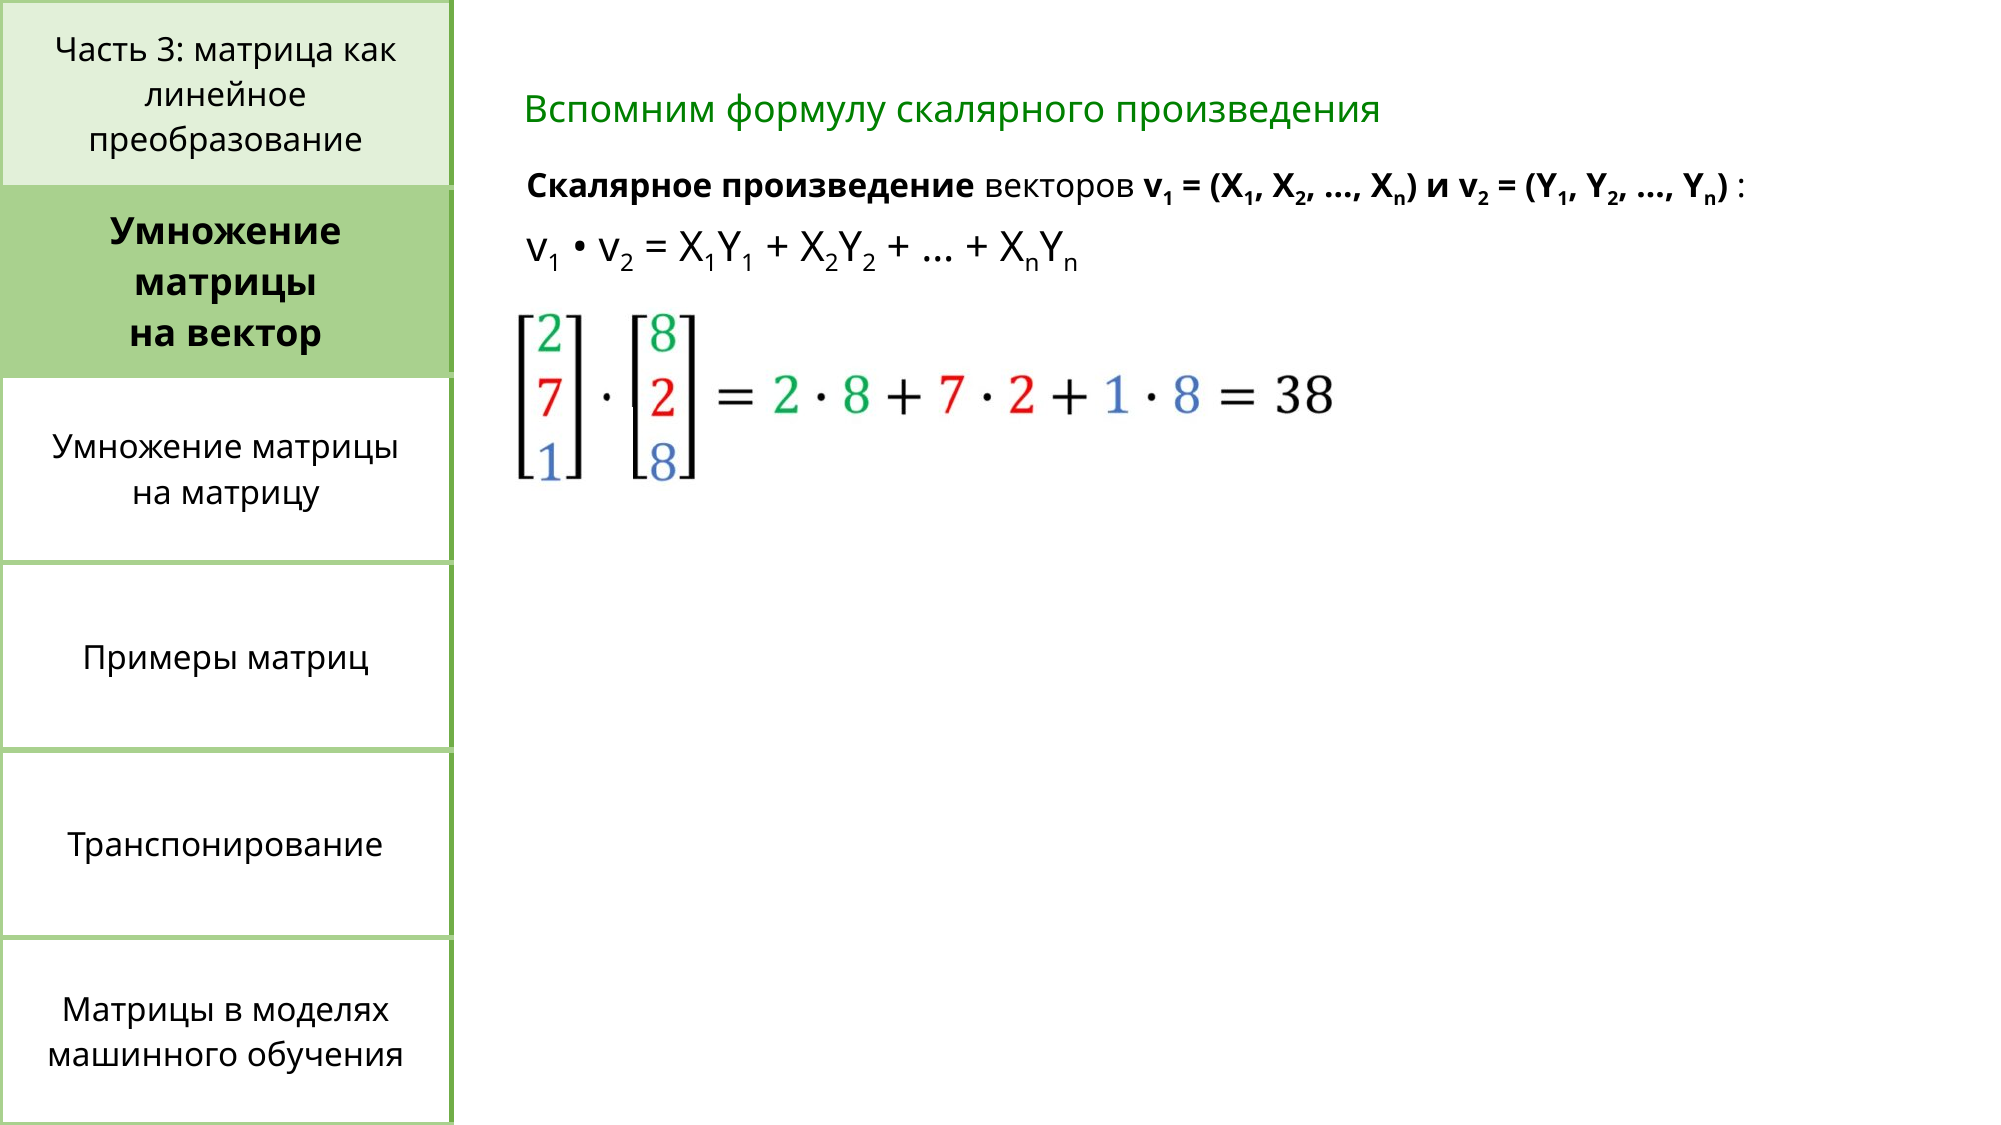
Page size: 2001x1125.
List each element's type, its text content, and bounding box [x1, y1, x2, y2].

table_cell Транспонирование [3, 753, 449, 935]
table_cell Матрицы в моделях машинного обучения [3, 940, 449, 1122]
picture [511, 307, 1337, 491]
text_box Скалярное произведение векторов v1 = (X1, X2, …, Xn) и v2 = (Y1, Y2, …, Yn) : [511, 156, 1896, 212]
table_cell Примеры матриц [3, 565, 449, 747]
text_box v1 • v2 = X1Y1 + X2Y2 + … + XnYn [511, 212, 1896, 284]
table_cell Умножение матрицы на матрицу [3, 378, 449, 560]
table_header Часть 3: матрица как линейное преобразование [3, 3, 449, 185]
table_cell Умножение матрицы на вектор [3, 190, 449, 372]
text_box Вспомним формулу скалярного произведения [508, 77, 1398, 137]
